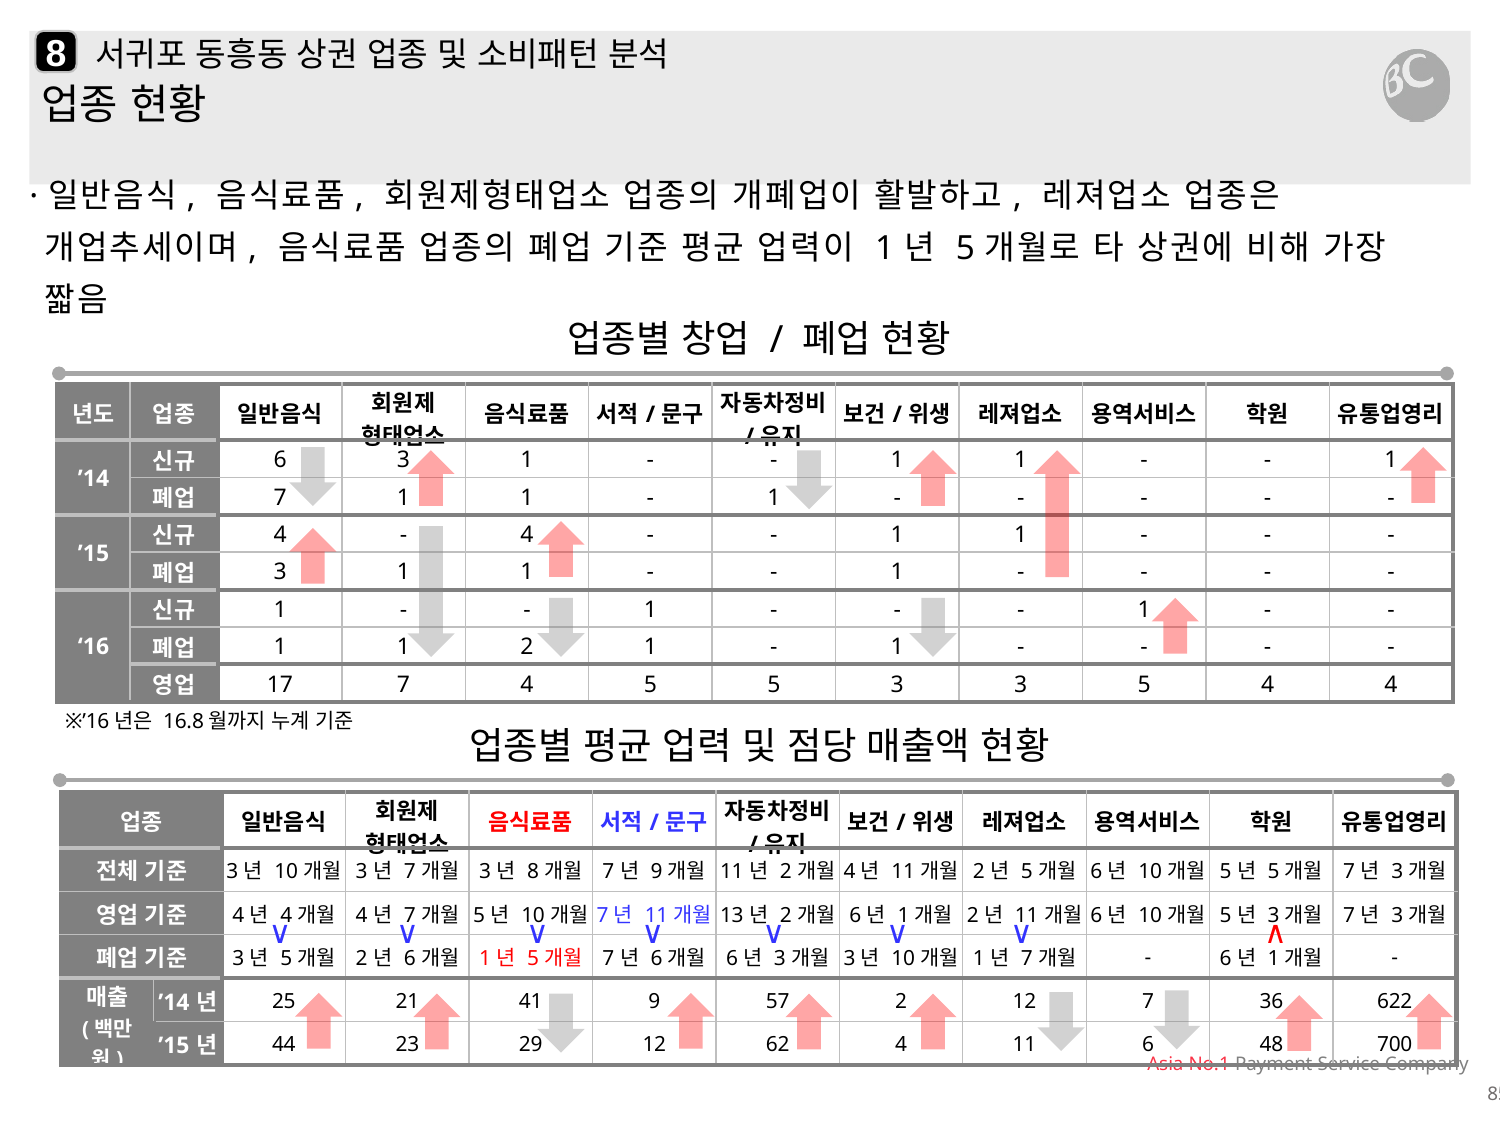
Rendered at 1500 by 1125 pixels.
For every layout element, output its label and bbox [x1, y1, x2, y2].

table_cell [466, 517, 588, 551]
table_cell [960, 517, 1044, 551]
text_box [59, 710, 1460, 768]
text_box [873, 916, 922, 951]
text_box [536, 520, 586, 578]
table_cell [840, 892, 962, 934]
table_cell [220, 592, 341, 626]
text_box [629, 916, 677, 951]
table_cell [224, 1022, 345, 1063]
text_box [383, 916, 431, 951]
table_cell [836, 478, 958, 513]
table_header [470, 794, 592, 846]
table_cell [1087, 892, 1209, 934]
text_box [536, 992, 586, 1054]
table_cell [466, 628, 588, 662]
table_cell [963, 980, 1086, 1021]
table_cell [470, 1022, 592, 1063]
text_box [58, 320, 1459, 361]
text_box [536, 597, 586, 658]
text_box [288, 446, 338, 507]
table_cell [1207, 666, 1329, 700]
text_box [412, 993, 462, 1051]
table_cell [346, 935, 468, 976]
table_cell [836, 628, 958, 662]
table_header [63, 794, 220, 846]
title [41, 33, 1376, 79]
table_cell [960, 592, 1082, 626]
table_cell [713, 442, 835, 477]
table_cell [59, 442, 129, 513]
table_cell [343, 517, 465, 551]
table_cell [1330, 628, 1451, 662]
text_box [406, 525, 456, 658]
table_cell [713, 592, 835, 626]
table_header [220, 386, 341, 438]
table_cell [1210, 1022, 1332, 1063]
table_cell [220, 628, 341, 662]
text_box [1036, 991, 1086, 1052]
table_cell [589, 553, 711, 588]
text_box [784, 449, 834, 510]
table_cell [836, 442, 958, 477]
table_cell [593, 1022, 715, 1063]
table_cell [836, 592, 958, 626]
table_cell [63, 980, 153, 1063]
table_cell [589, 592, 711, 626]
table_cell [1087, 935, 1209, 976]
table_cell [63, 935, 220, 976]
text_box [17, 184, 1471, 303]
text_box [1404, 993, 1454, 1051]
table_cell [343, 628, 465, 662]
table_cell [836, 553, 958, 588]
table_cell [717, 850, 839, 891]
table_header [963, 794, 1086, 846]
table_header [717, 794, 839, 846]
table_header [343, 386, 465, 438]
table_cell [131, 628, 216, 662]
table_cell [713, 628, 835, 662]
table_cell [1083, 592, 1205, 626]
table_cell [343, 553, 418, 588]
table_cell [343, 442, 465, 477]
text_box [749, 916, 798, 951]
table_cell [963, 1022, 1086, 1063]
table_cell [131, 592, 216, 626]
table_cell [346, 892, 468, 934]
table_cell [444, 592, 465, 626]
table_header [1087, 794, 1209, 846]
table_cell [1207, 478, 1329, 513]
table_cell [470, 935, 592, 976]
table_cell [1083, 666, 1205, 700]
table_cell [1210, 892, 1332, 934]
text_box [513, 916, 561, 951]
table_cell [466, 666, 588, 700]
table_header [346, 794, 468, 846]
picture [1383, 49, 1450, 122]
table_cell [593, 935, 715, 976]
table_header [131, 386, 216, 438]
table_cell [946, 628, 958, 632]
table_cell [593, 980, 715, 1021]
table_cell [1334, 1022, 1454, 1063]
text_box [406, 449, 456, 507]
table_header [1083, 386, 1205, 438]
table_cell [1330, 553, 1451, 588]
table_cell [470, 850, 592, 891]
text_box [256, 916, 304, 951]
table_cell [960, 628, 1082, 662]
table_header [466, 386, 588, 438]
table_cell [713, 517, 835, 551]
text_box [294, 992, 344, 1050]
table_cell [589, 478, 711, 513]
table_cell [1087, 850, 1209, 891]
table_cell [1330, 478, 1451, 513]
table_cell [717, 892, 839, 934]
table_header [59, 386, 129, 438]
table_cell [466, 442, 588, 477]
table_cell [836, 666, 958, 700]
table_cell [1207, 628, 1329, 662]
table_cell [1207, 553, 1329, 588]
table_cell [589, 442, 711, 477]
table_cell [346, 1022, 468, 1063]
table_cell [1087, 980, 1209, 1021]
table_header [1330, 386, 1451, 438]
table_cell [1210, 850, 1332, 891]
table_header [960, 386, 1082, 438]
table_cell [59, 517, 129, 588]
table_cell [466, 553, 588, 588]
table_cell [343, 666, 465, 700]
table_cell [346, 980, 468, 1021]
table_cell [156, 1022, 220, 1063]
table_cell [713, 666, 835, 700]
table_cell [840, 935, 962, 976]
table_cell [1334, 935, 1454, 976]
table_cell [1210, 980, 1332, 1021]
table_cell [1207, 517, 1329, 551]
table_cell [1083, 442, 1205, 477]
table_cell [1074, 1022, 1086, 1026]
table_cell [343, 592, 418, 626]
table_cell [717, 980, 839, 1021]
table_cell [589, 666, 711, 700]
table_cell [713, 478, 835, 513]
table_cell [131, 478, 216, 513]
table_cell [1334, 892, 1454, 934]
table_cell [840, 980, 962, 1021]
table_cell [131, 442, 216, 477]
text_box [1152, 989, 1202, 1050]
table_cell [589, 517, 711, 551]
text_box [784, 993, 834, 1051]
table_cell [466, 592, 588, 626]
table_cell [220, 478, 341, 513]
text_box [1150, 597, 1200, 655]
table_cell [1083, 628, 1205, 662]
table_cell [470, 980, 592, 1021]
table_cell [1083, 553, 1205, 588]
table_cell [1083, 517, 1205, 551]
table_header [589, 386, 711, 438]
text_box [908, 993, 958, 1051]
table_cell [1334, 980, 1454, 1021]
text_box [908, 449, 958, 507]
table_cell [1070, 478, 1082, 513]
table_header [224, 794, 345, 846]
table_cell [220, 442, 341, 477]
table_cell [343, 478, 465, 513]
table_cell [960, 553, 1082, 588]
table_cell [1330, 592, 1451, 626]
table_cell [593, 892, 715, 934]
table_cell [224, 980, 345, 1021]
table_cell [346, 850, 468, 891]
table_header [593, 794, 715, 846]
table_cell [220, 666, 341, 700]
table_header [840, 794, 962, 846]
table_cell [1330, 517, 1451, 551]
table_cell [836, 517, 958, 551]
table_cell [1334, 850, 1454, 891]
table_cell [960, 666, 1082, 700]
table_cell [131, 517, 216, 551]
table_cell [589, 628, 711, 662]
table_cell [131, 666, 216, 700]
table_cell [63, 892, 220, 934]
table_cell [593, 850, 715, 891]
table_cell [963, 850, 1086, 891]
table_cell [220, 517, 341, 551]
text_box [33, 28, 79, 75]
text_box [1032, 449, 1082, 578]
table_header [713, 386, 835, 438]
table_cell [960, 478, 1044, 513]
text_box [1398, 446, 1448, 504]
text_box [908, 597, 958, 658]
table_cell [444, 553, 465, 588]
table_cell [840, 1022, 962, 1063]
text_box [1251, 916, 1300, 951]
table_cell [840, 850, 962, 891]
table_cell [1330, 442, 1451, 477]
text_box [288, 527, 338, 585]
text_box [997, 916, 1046, 951]
table_cell [131, 553, 216, 588]
table_cell [224, 850, 345, 891]
table_cell [224, 892, 345, 934]
table_cell [1070, 517, 1082, 551]
table_cell [960, 442, 1082, 477]
table_cell [717, 1022, 839, 1063]
table_cell [963, 892, 1086, 934]
table_cell [63, 850, 220, 891]
text_box [666, 992, 716, 1050]
table_cell [713, 553, 835, 588]
list [41, 83, 1376, 131]
table_cell [466, 478, 588, 513]
table_cell [1083, 478, 1205, 513]
table_cell [59, 592, 129, 700]
table_cell [1087, 1022, 1209, 1063]
table_cell [224, 935, 345, 976]
table_header [836, 386, 958, 438]
table_cell [717, 935, 839, 976]
table_cell [154, 980, 220, 1021]
table_cell [1207, 592, 1329, 626]
table_cell [1207, 442, 1329, 477]
table_cell [1210, 935, 1332, 976]
table_cell [963, 935, 1086, 976]
table_cell [470, 892, 592, 934]
table_header [1210, 794, 1332, 846]
table_header [1207, 386, 1329, 438]
text_box [1274, 994, 1324, 1052]
table_header [1334, 794, 1454, 846]
table_cell [220, 553, 341, 588]
table_cell [1330, 666, 1451, 700]
